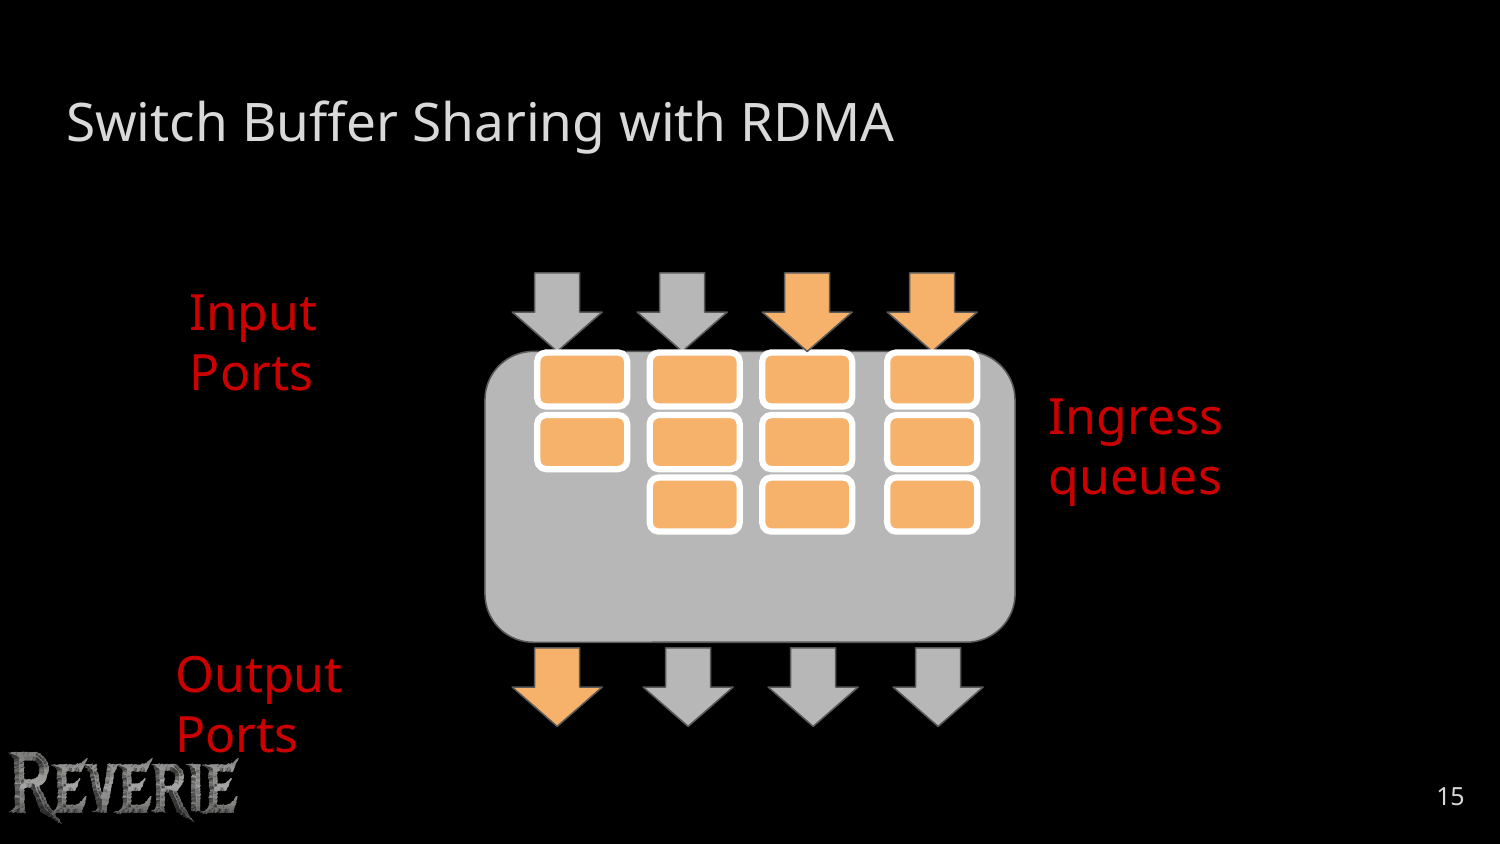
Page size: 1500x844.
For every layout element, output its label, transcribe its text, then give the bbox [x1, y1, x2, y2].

text_box [512, 272, 603, 352]
text_box [762, 477, 853, 532]
text_box Ingress queues [1033, 369, 1399, 448]
text_box [768, 647, 859, 727]
text_box [649, 352, 740, 407]
text_box [512, 647, 603, 727]
text_box [893, 647, 984, 727]
text_box Input Ports [175, 265, 461, 344]
title Switch Buffer Sharing with RDMA [51, 72, 1449, 167]
text_box [762, 352, 853, 407]
text_box [637, 272, 728, 352]
text_box [537, 352, 628, 407]
text_box [649, 477, 740, 532]
text_box [887, 352, 978, 407]
text_box [887, 477, 978, 532]
text_box [643, 647, 734, 727]
slide_number ‹#› [1389, 764, 1480, 830]
text_box [649, 414, 740, 470]
text_box [762, 272, 853, 352]
text_box [537, 414, 628, 470]
picture [0, 725, 246, 844]
text_box [762, 414, 853, 470]
text_box [887, 414, 978, 470]
text_box [484, 351, 1016, 643]
text_box [887, 272, 978, 352]
text_box Output Ports [160, 627, 476, 707]
